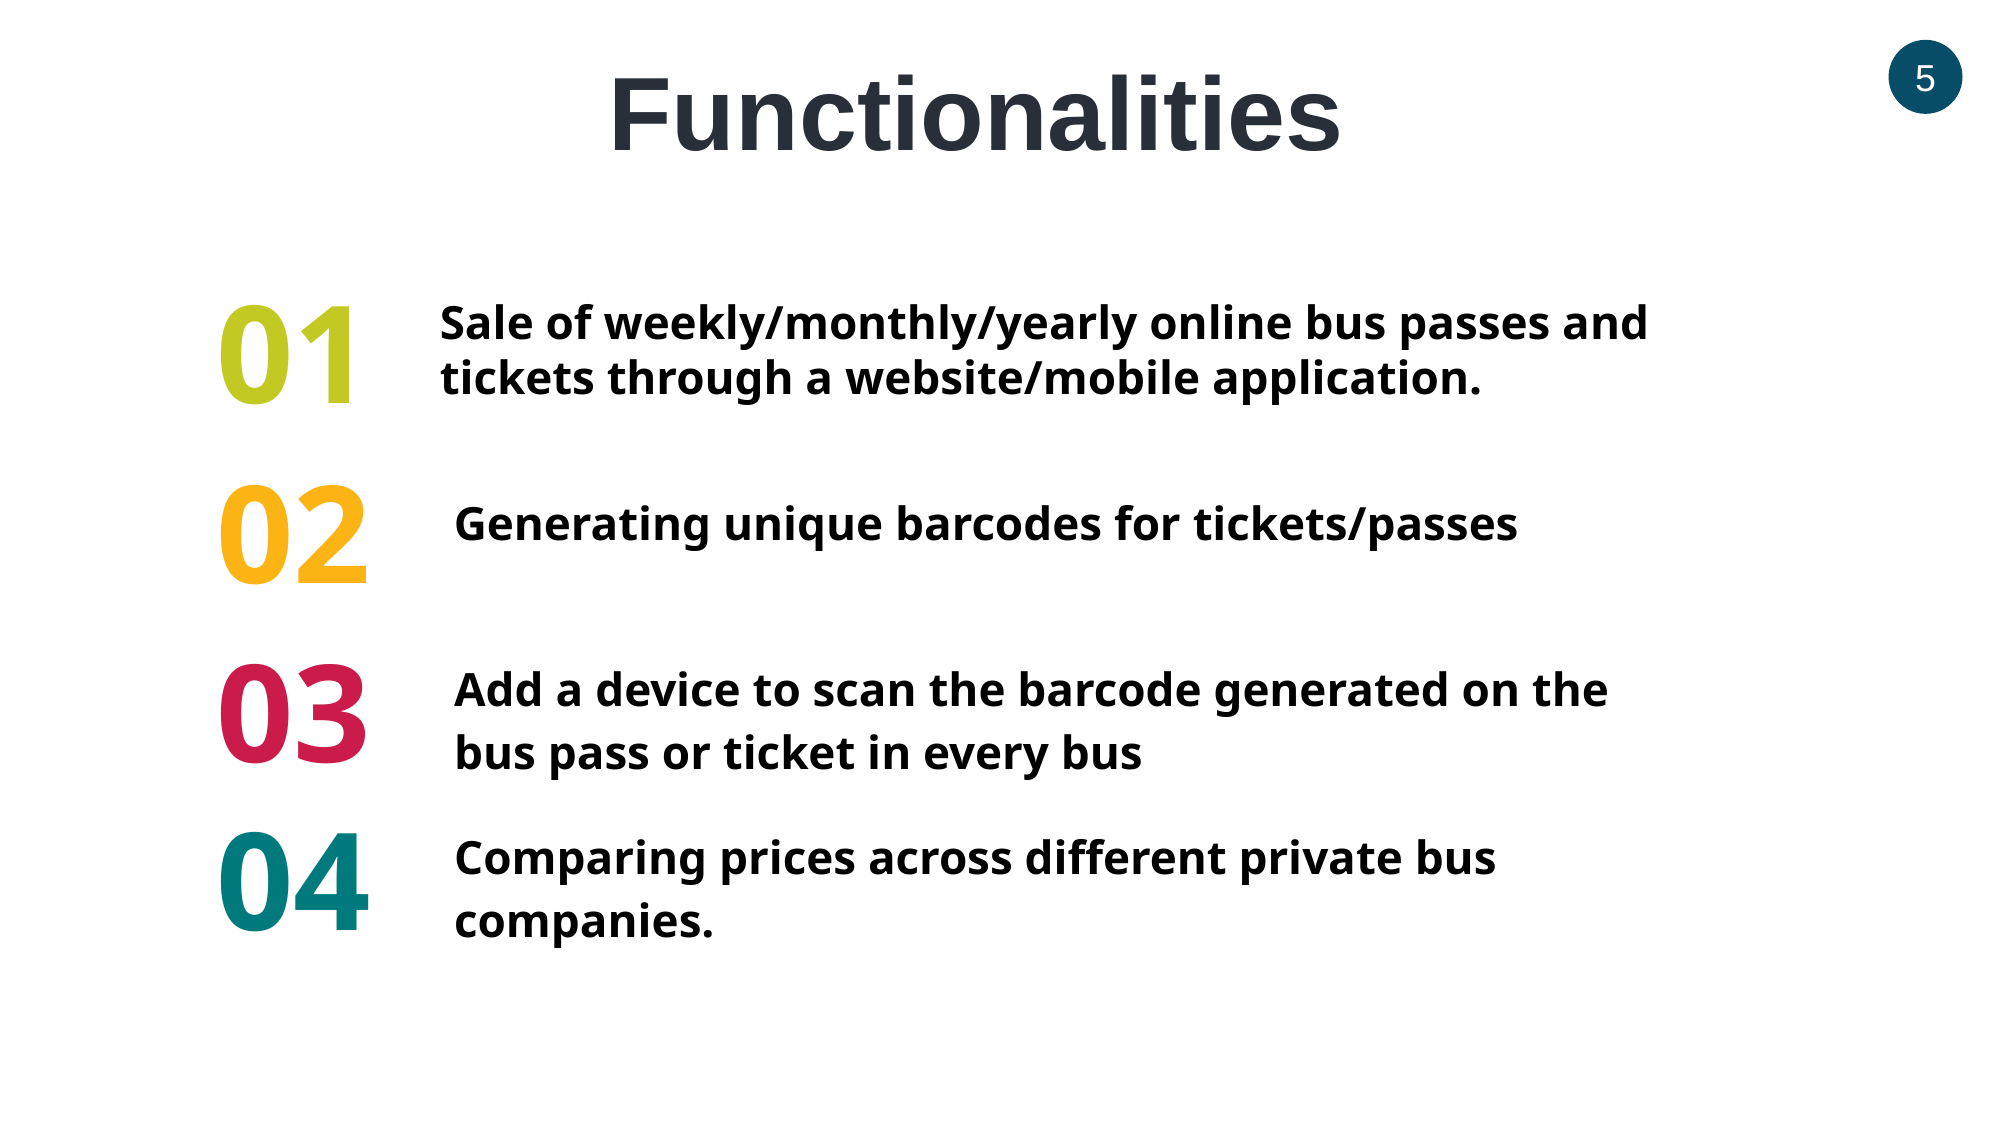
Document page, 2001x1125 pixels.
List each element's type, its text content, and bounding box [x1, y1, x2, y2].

text_box Generating unique barcodes for tickets/passes [439, 479, 1665, 644]
text_box Functionalities [197, 38, 1785, 180]
text_box 01 [197, 260, 391, 440]
text_box Add a device to scan the barcode generated on the bus pass or ticket in every bus [439, 644, 1694, 774]
text_box Comparing prices across different private bus companies. [439, 813, 1694, 942]
text_box 5 [1888, 39, 1963, 114]
text_box Sale of weekly/monthly/yearly online bus passes and tickets through a website/mobile application. [424, 286, 1680, 415]
text_box 03 [180, 619, 407, 787]
text_box 04 [180, 787, 407, 967]
text_box 02 [180, 440, 407, 619]
